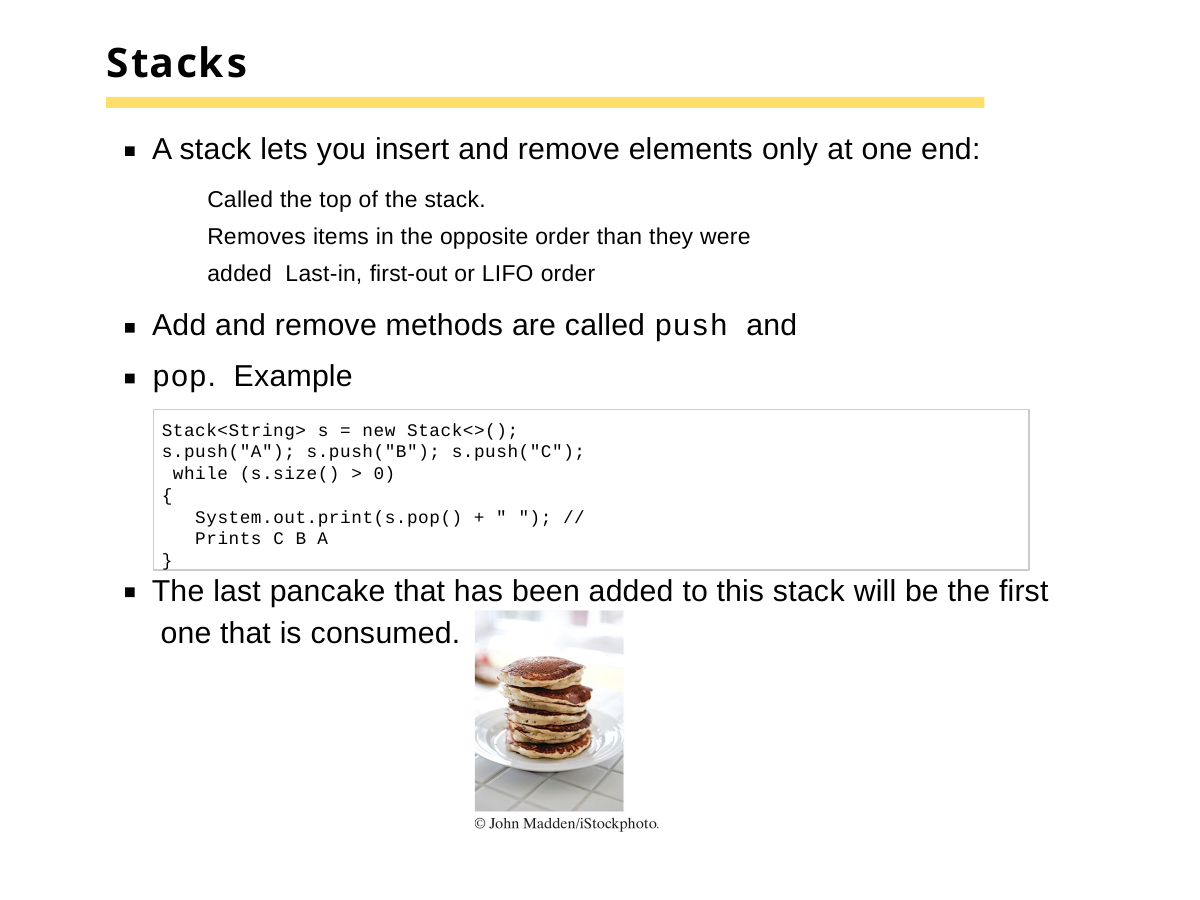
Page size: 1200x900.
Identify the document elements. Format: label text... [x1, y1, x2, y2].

text_box A stack lets you insert and remove elements only at one end: Called the top of the stack. Removes items in the opposite order than they were added Last-in, first-out or LIFO order Add and remove methods are called push and pop. Example [149, 129, 984, 393]
text_box The last pancake that has been added to this stack will be the first one that is consumed. [149, 564, 1050, 650]
text_box [125, 373, 135, 384]
text_box [125, 587, 135, 598]
text_box [474, 609, 659, 850]
text_box [125, 323, 135, 333]
title Stacks [103, 37, 1097, 188]
text_box [125, 146, 135, 156]
text_box Stack<String> s = new Stack<>(); s.push("A"); s.push("B"); s.push("C"); while (s.size() > 0) { System.out.print(s.pop() + " "); // Prints C B A } [153, 409, 1029, 564]
